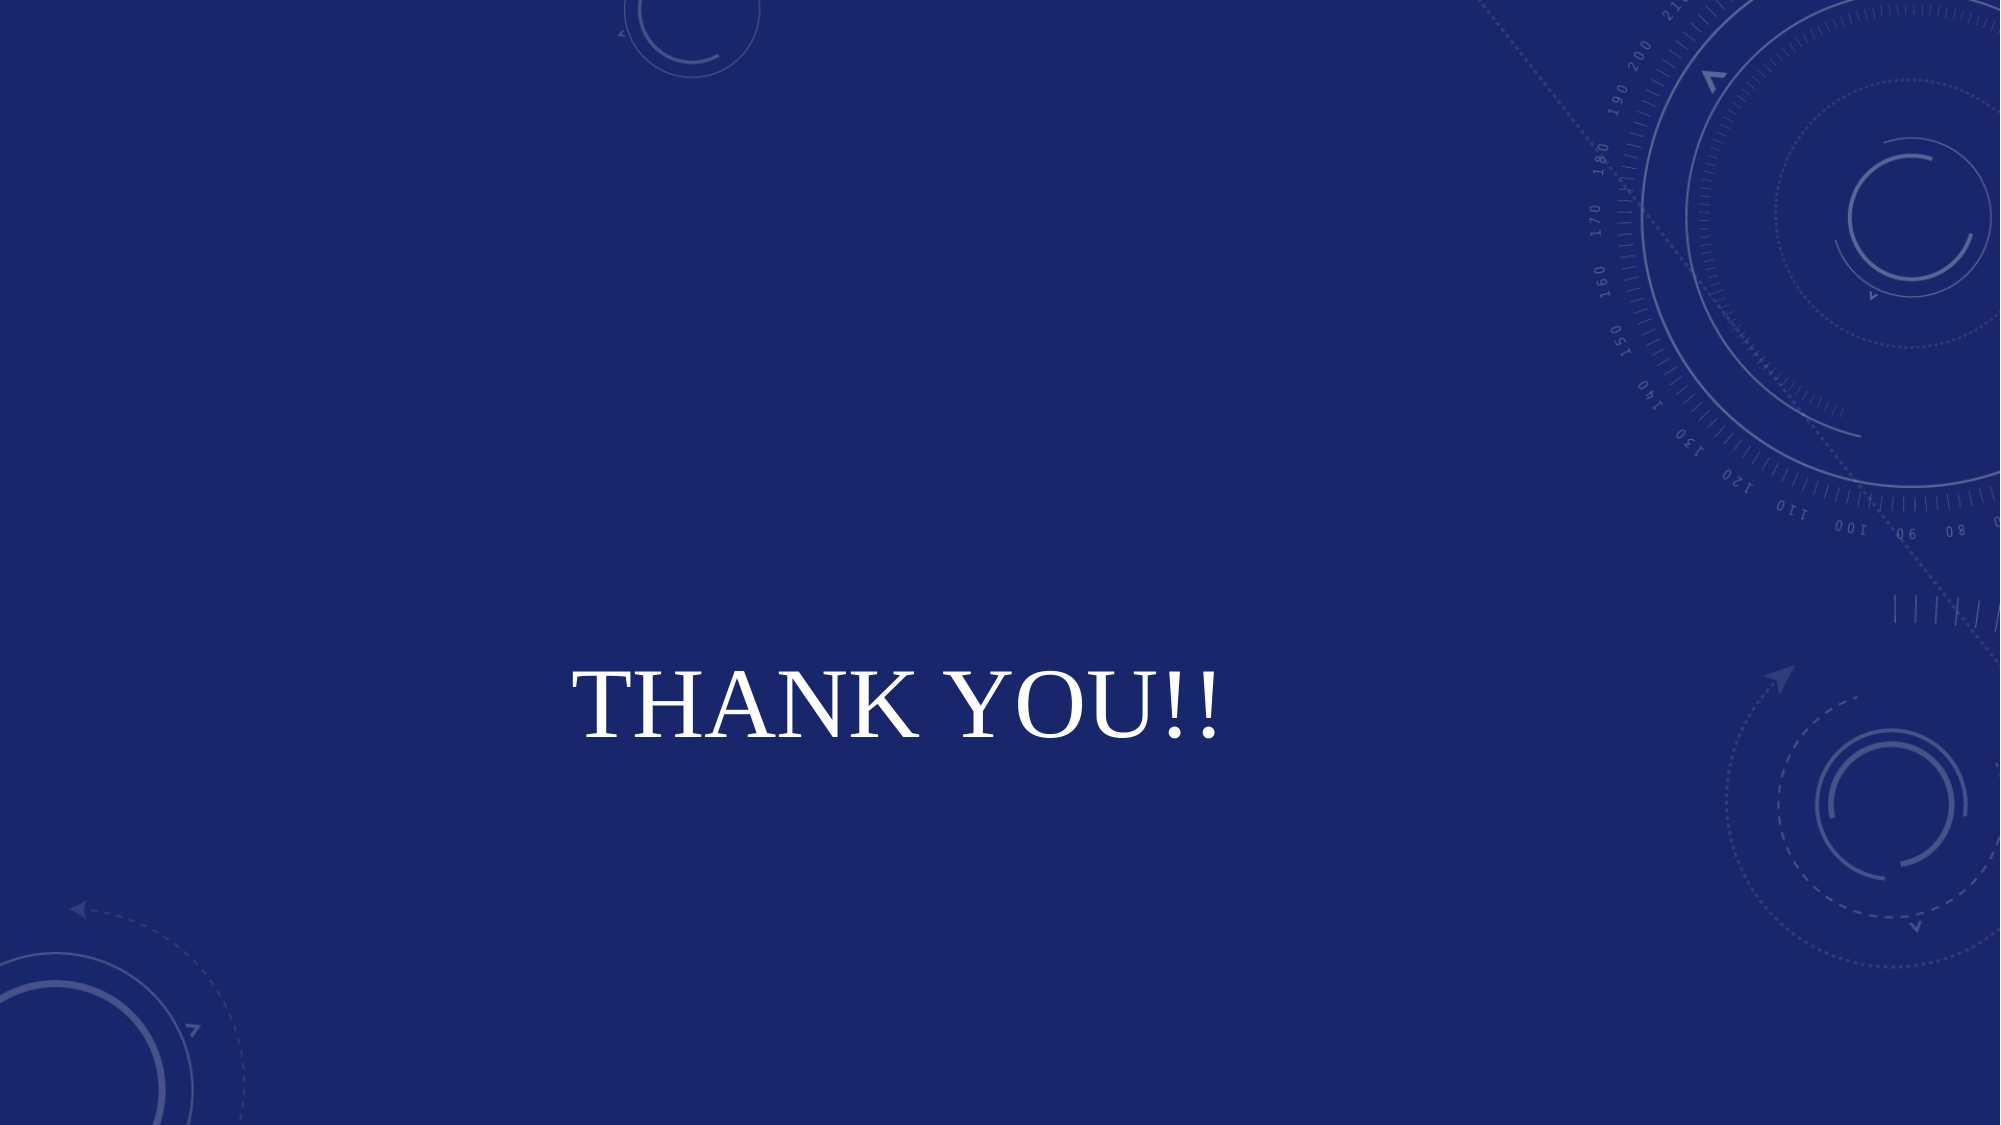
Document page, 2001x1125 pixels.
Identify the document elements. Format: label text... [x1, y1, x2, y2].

picture [0, 0, 2000, 1125]
title THANK YOU!! [112, 149, 1685, 766]
